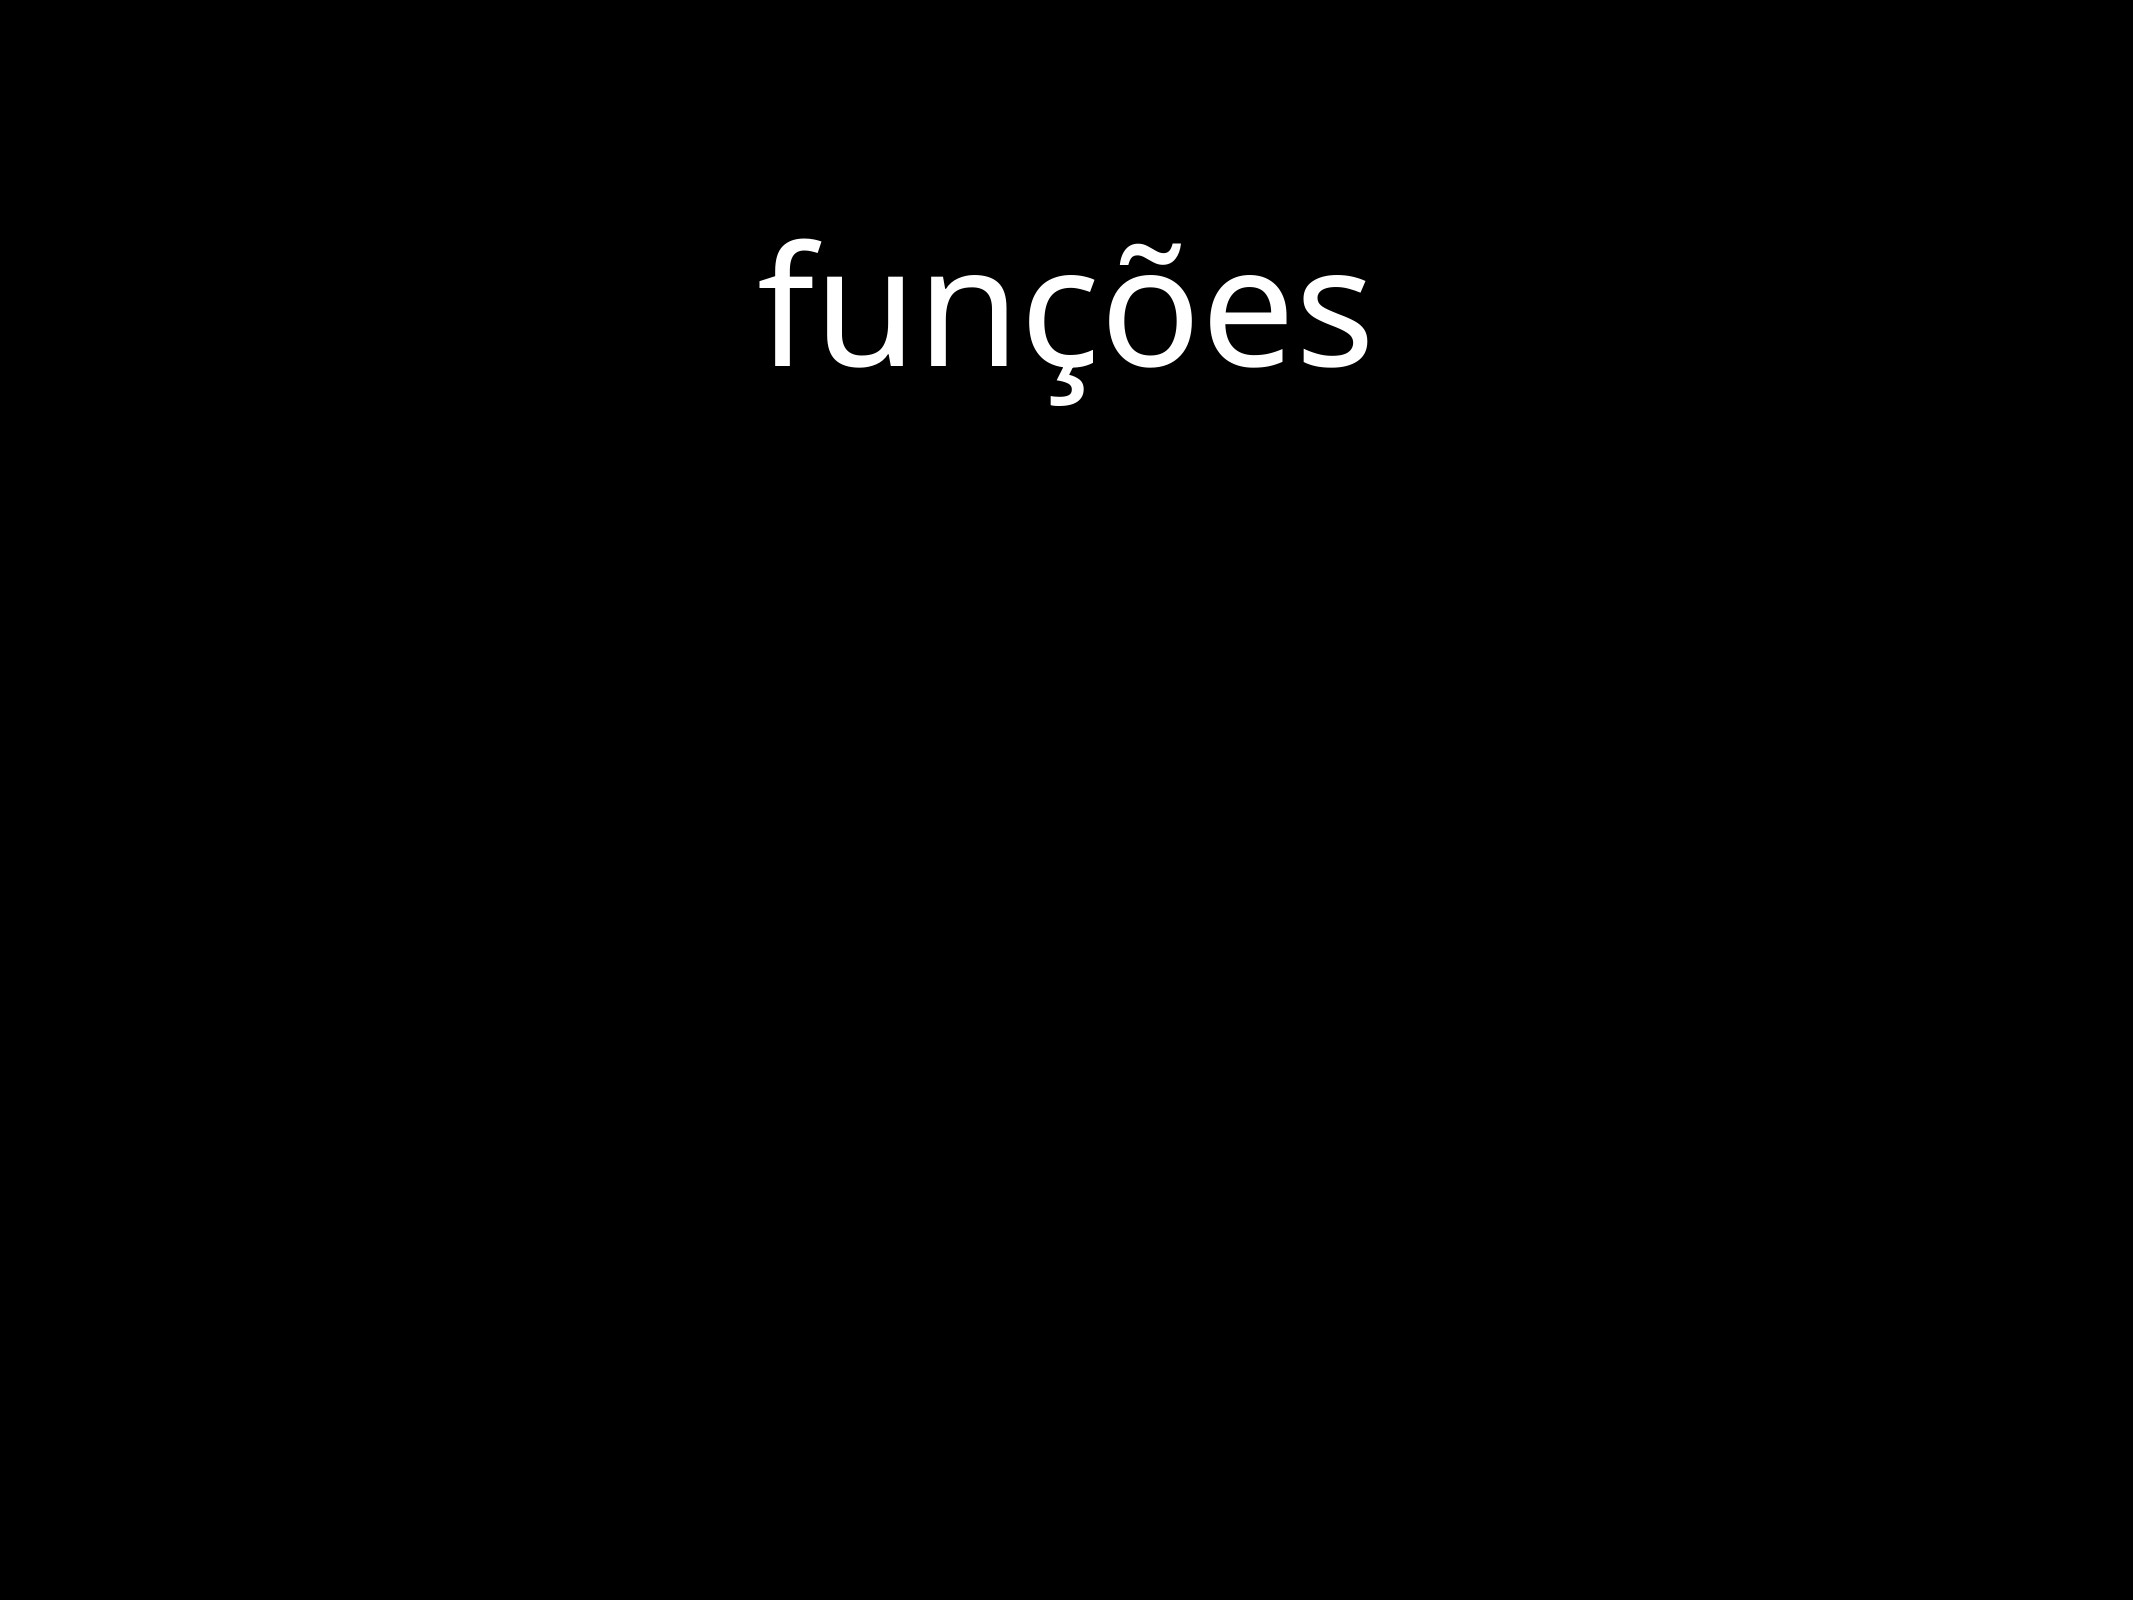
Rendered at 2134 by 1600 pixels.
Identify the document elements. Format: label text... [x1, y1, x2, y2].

title funções [207, 28, 1926, 572]
